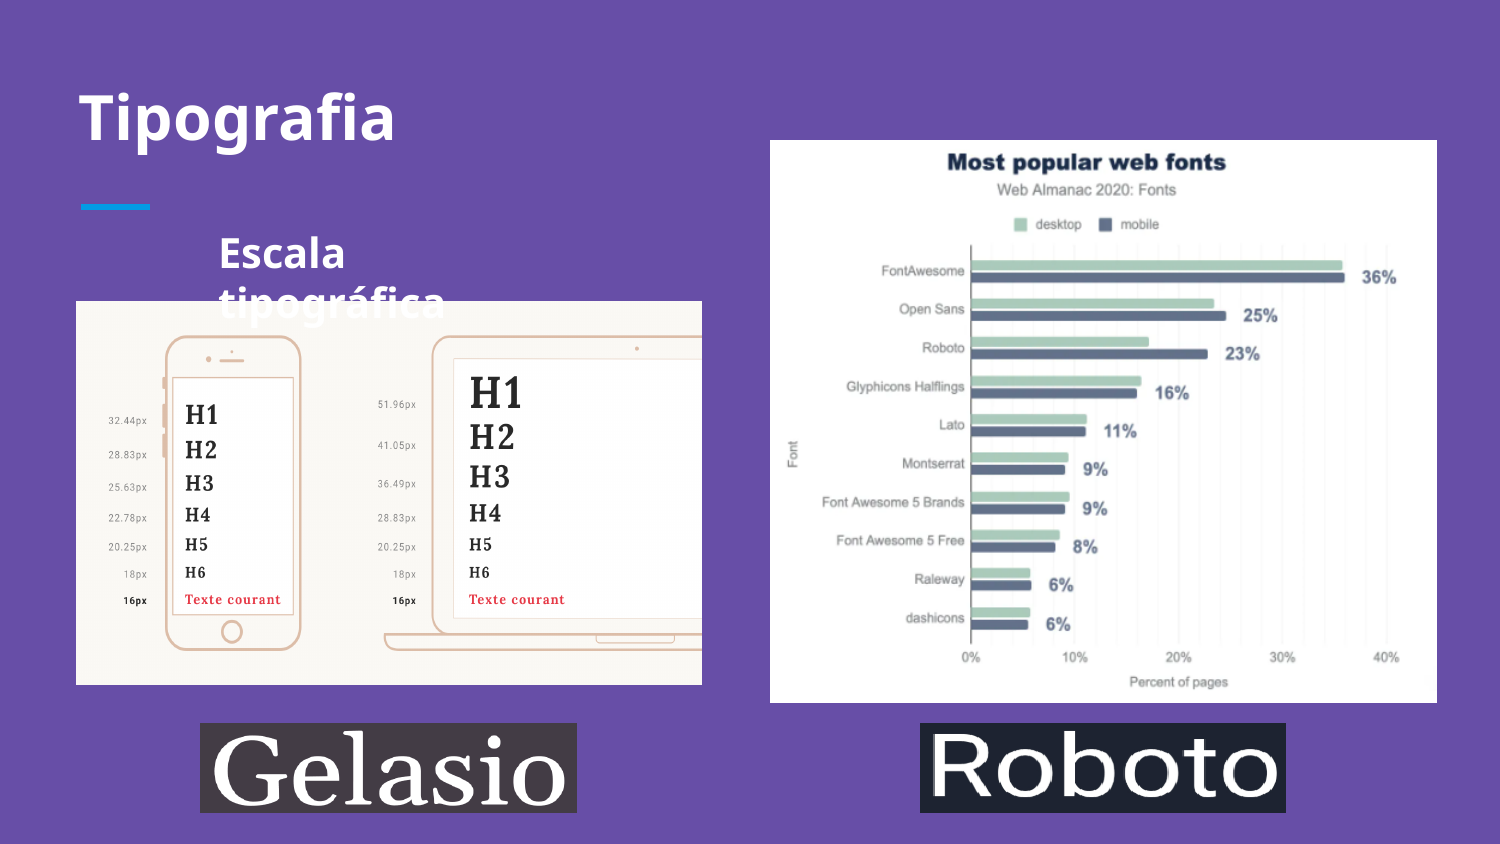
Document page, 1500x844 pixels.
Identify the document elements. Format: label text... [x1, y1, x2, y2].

picture [920, 723, 1286, 813]
picture [769, 140, 1437, 704]
title Tipografia [63, 55, 1437, 169]
text_box Escala tipográfica [203, 212, 575, 276]
picture [200, 723, 577, 813]
picture [75, 301, 702, 686]
